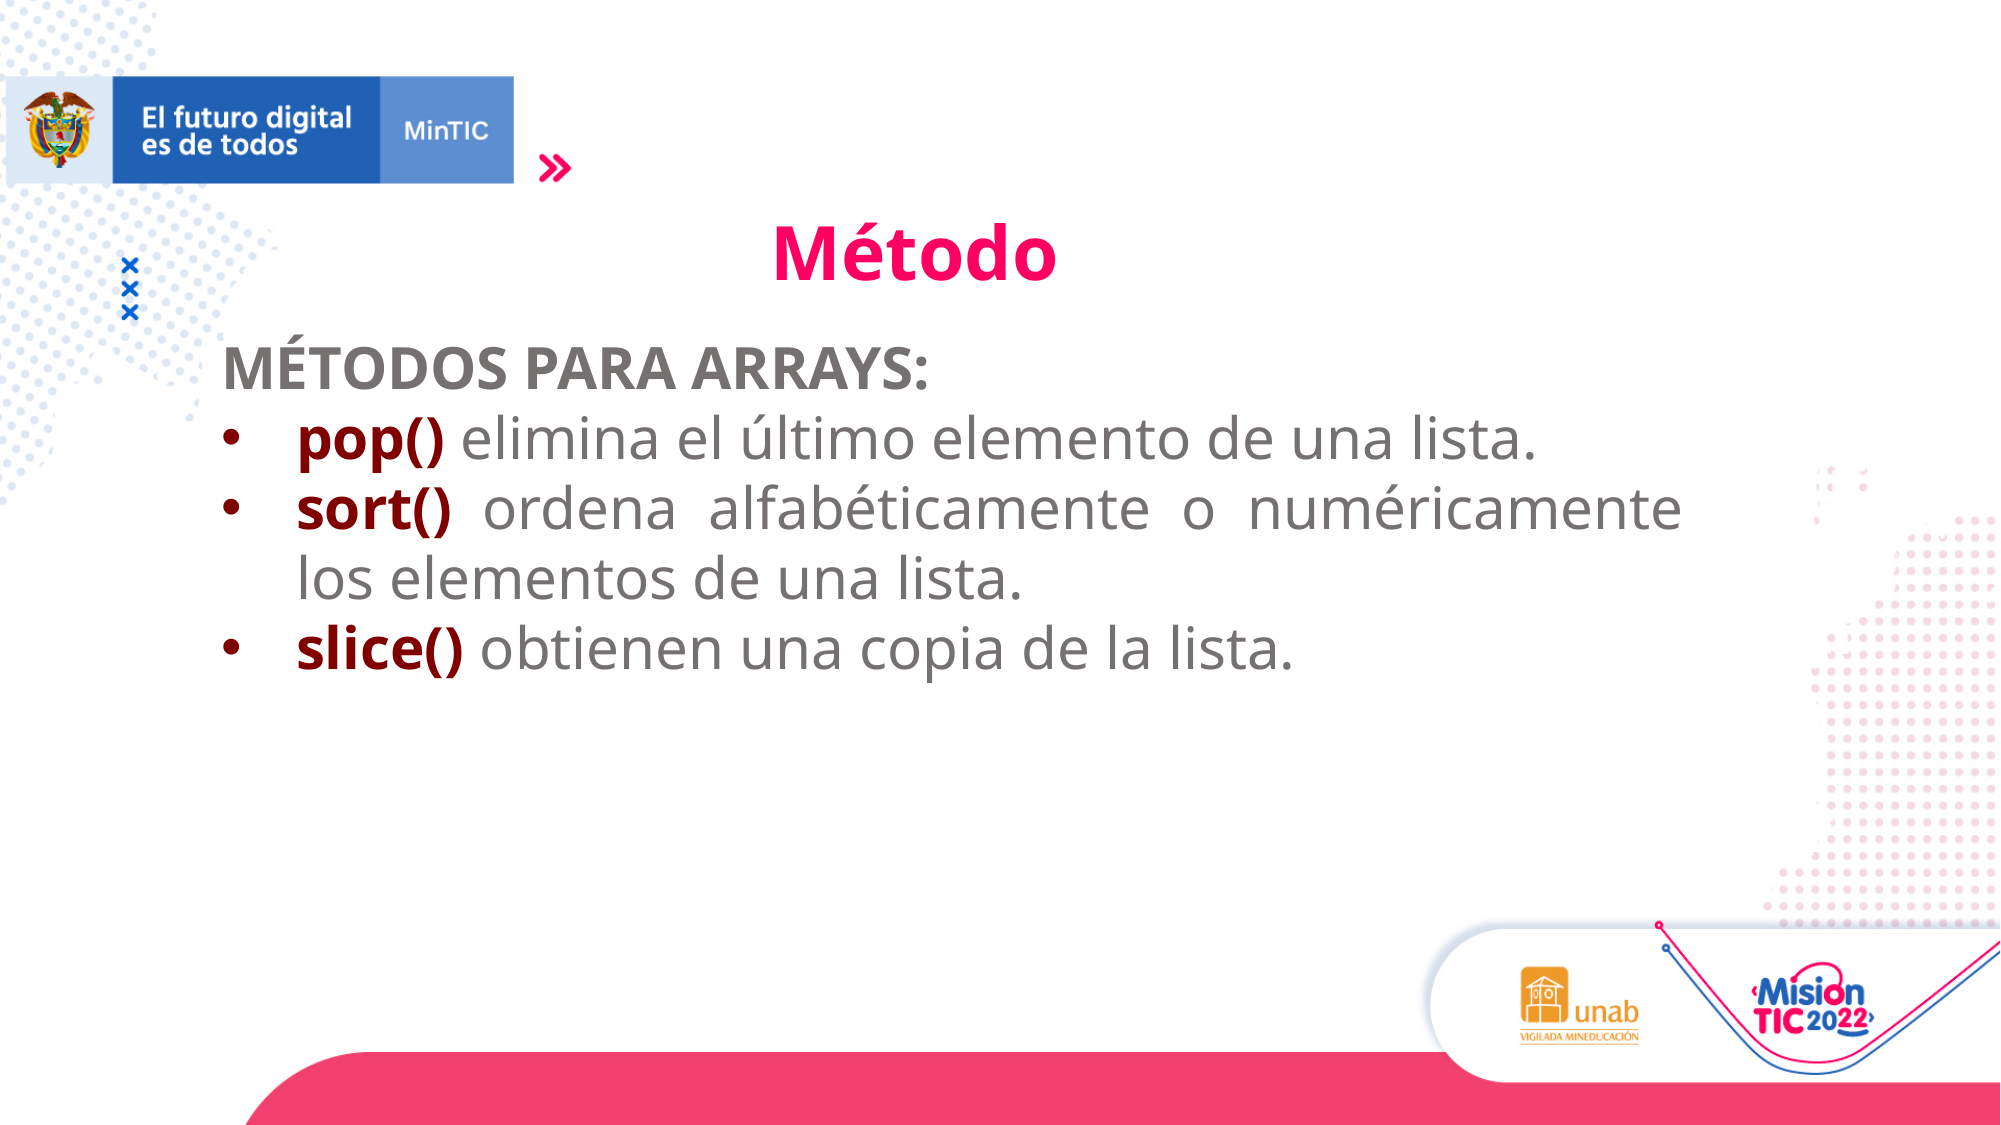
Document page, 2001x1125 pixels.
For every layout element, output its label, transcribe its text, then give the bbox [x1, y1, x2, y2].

text_box Método [206, 198, 1624, 304]
text_box MÉTODOS PARA ARRAYS: pop() elimina el último elemento de una lista. sort() ordena alfabéticamente o numéricamente los elementos de una lista. slice() obtienen una copia de la lista. [206, 324, 1699, 759]
picture [0, 0, 2001, 1125]
